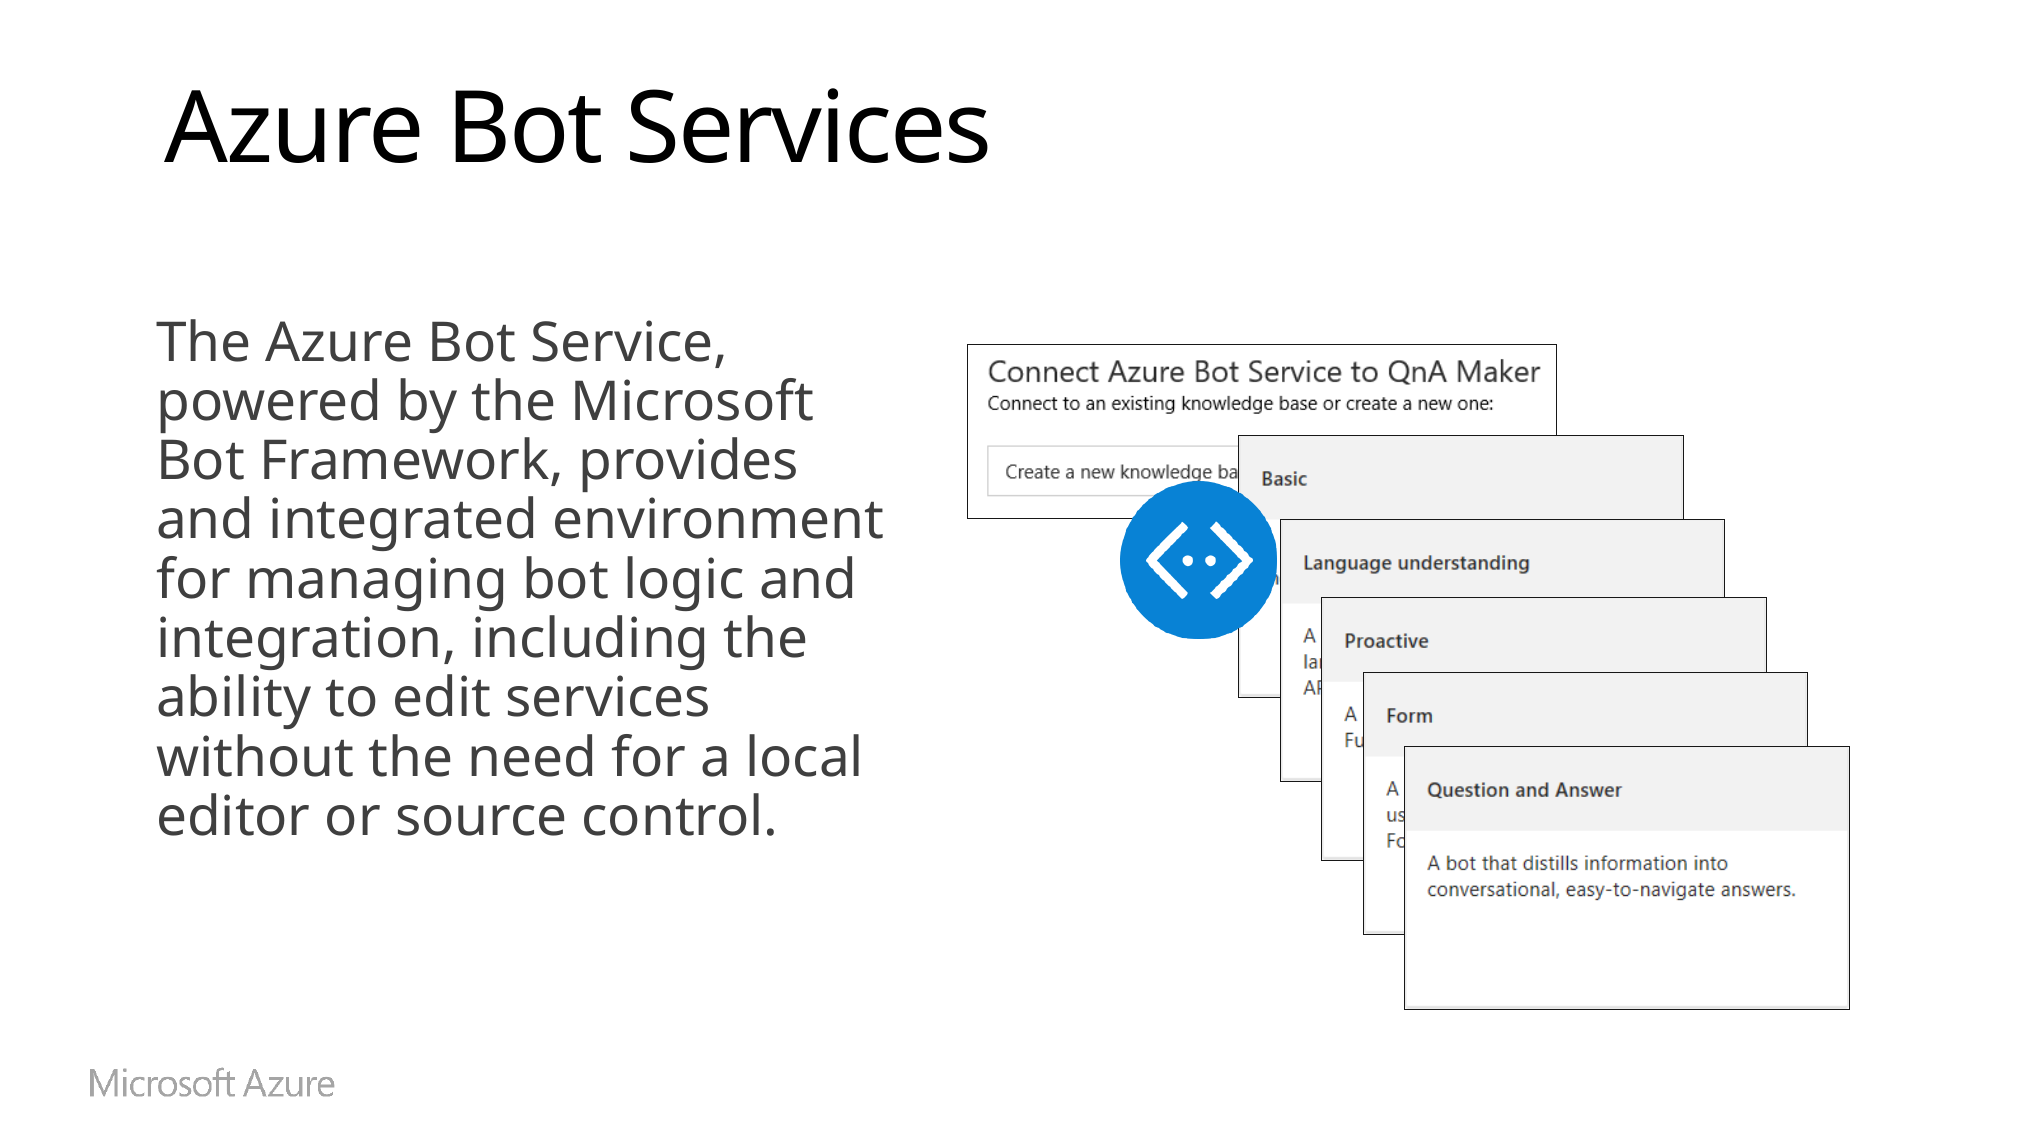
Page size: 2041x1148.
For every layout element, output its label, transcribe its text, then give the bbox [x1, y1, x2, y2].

title Azure Bot Services [140, 61, 2007, 187]
list The Azure Bot Service, powered by the Microsoft Bot Framework, provides and integrated environment for managing bot logic and integration, including the ability to edit services without the need for a local editor or source control. [140, 305, 908, 906]
picture [966, 343, 1557, 639]
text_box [1238, 434, 1850, 1010]
